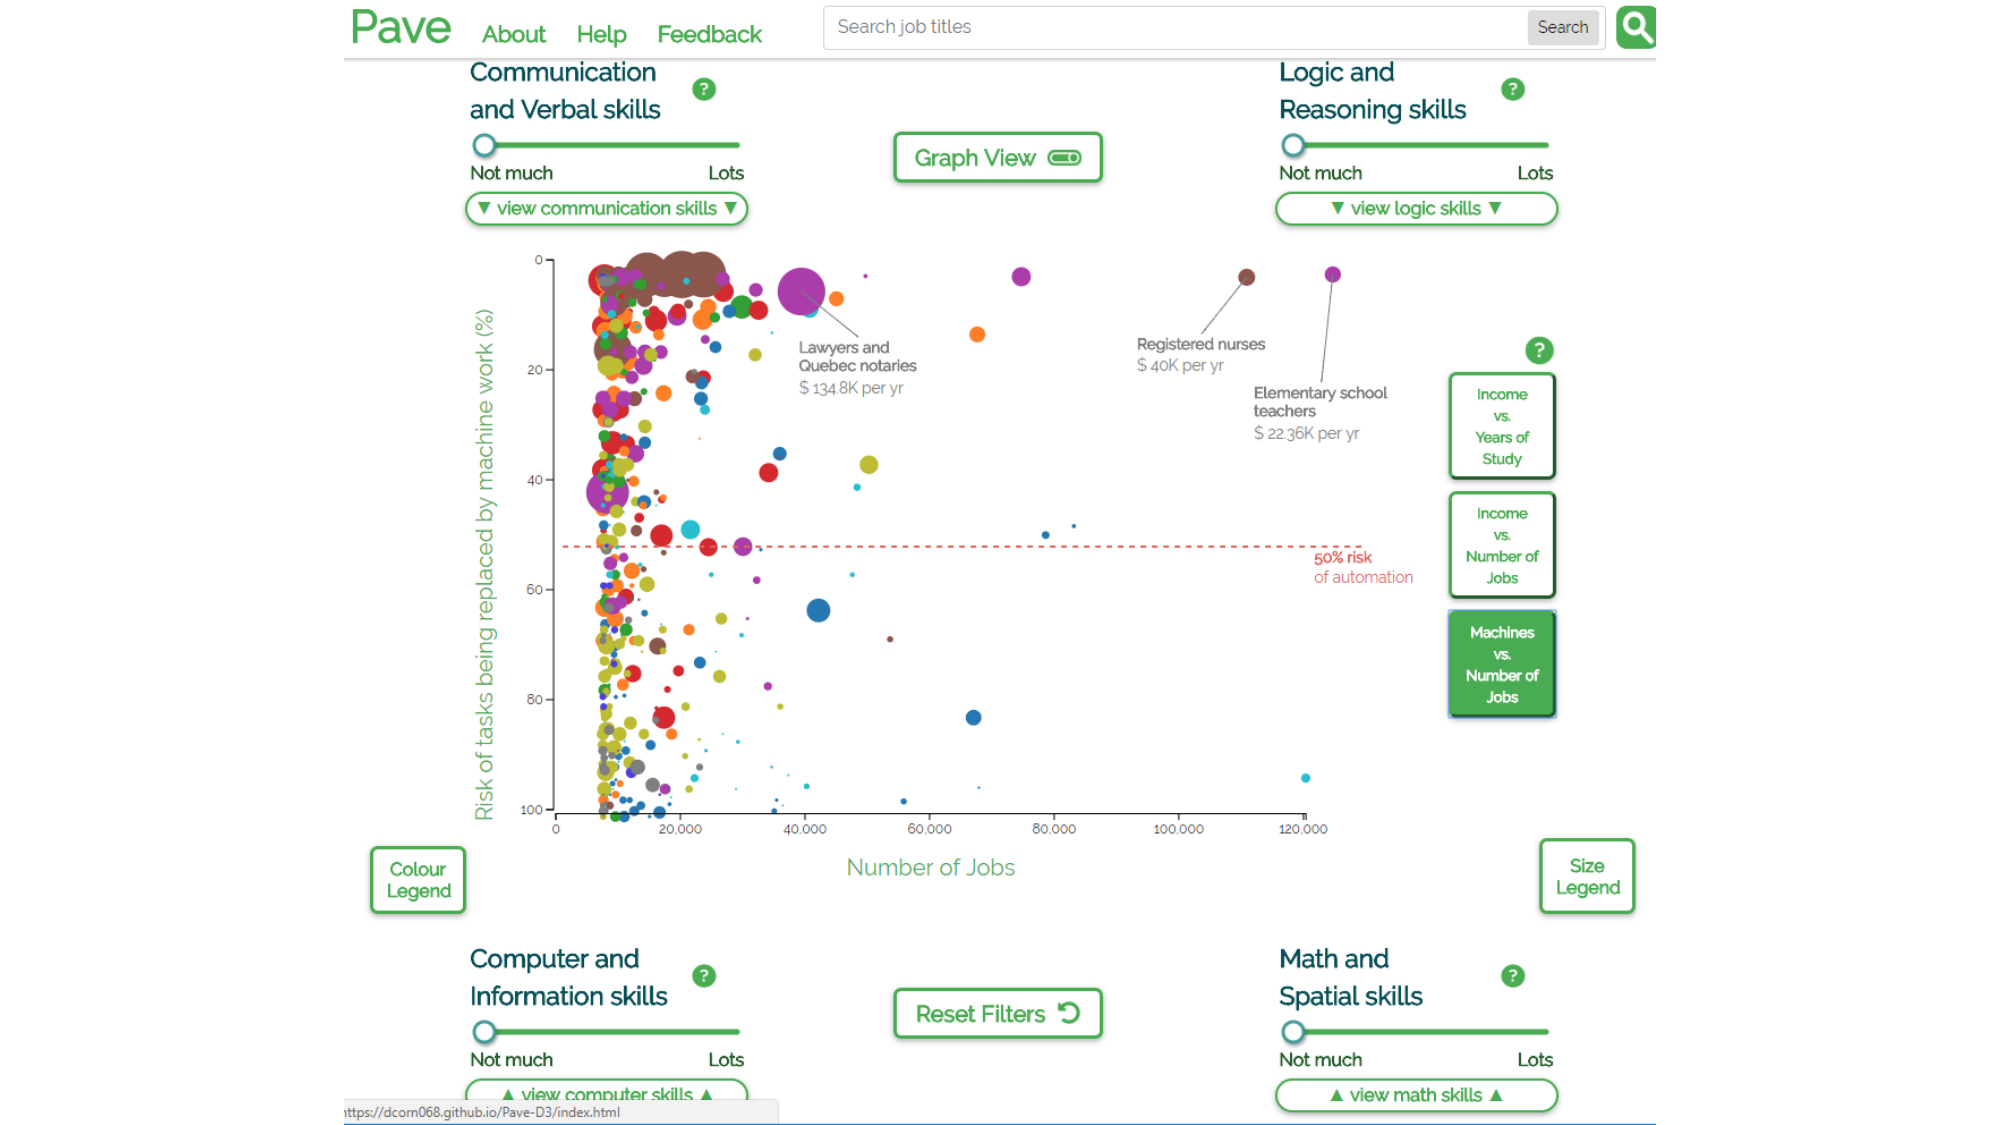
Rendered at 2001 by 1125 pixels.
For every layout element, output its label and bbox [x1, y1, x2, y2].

picture [343, 0, 1657, 1125]
